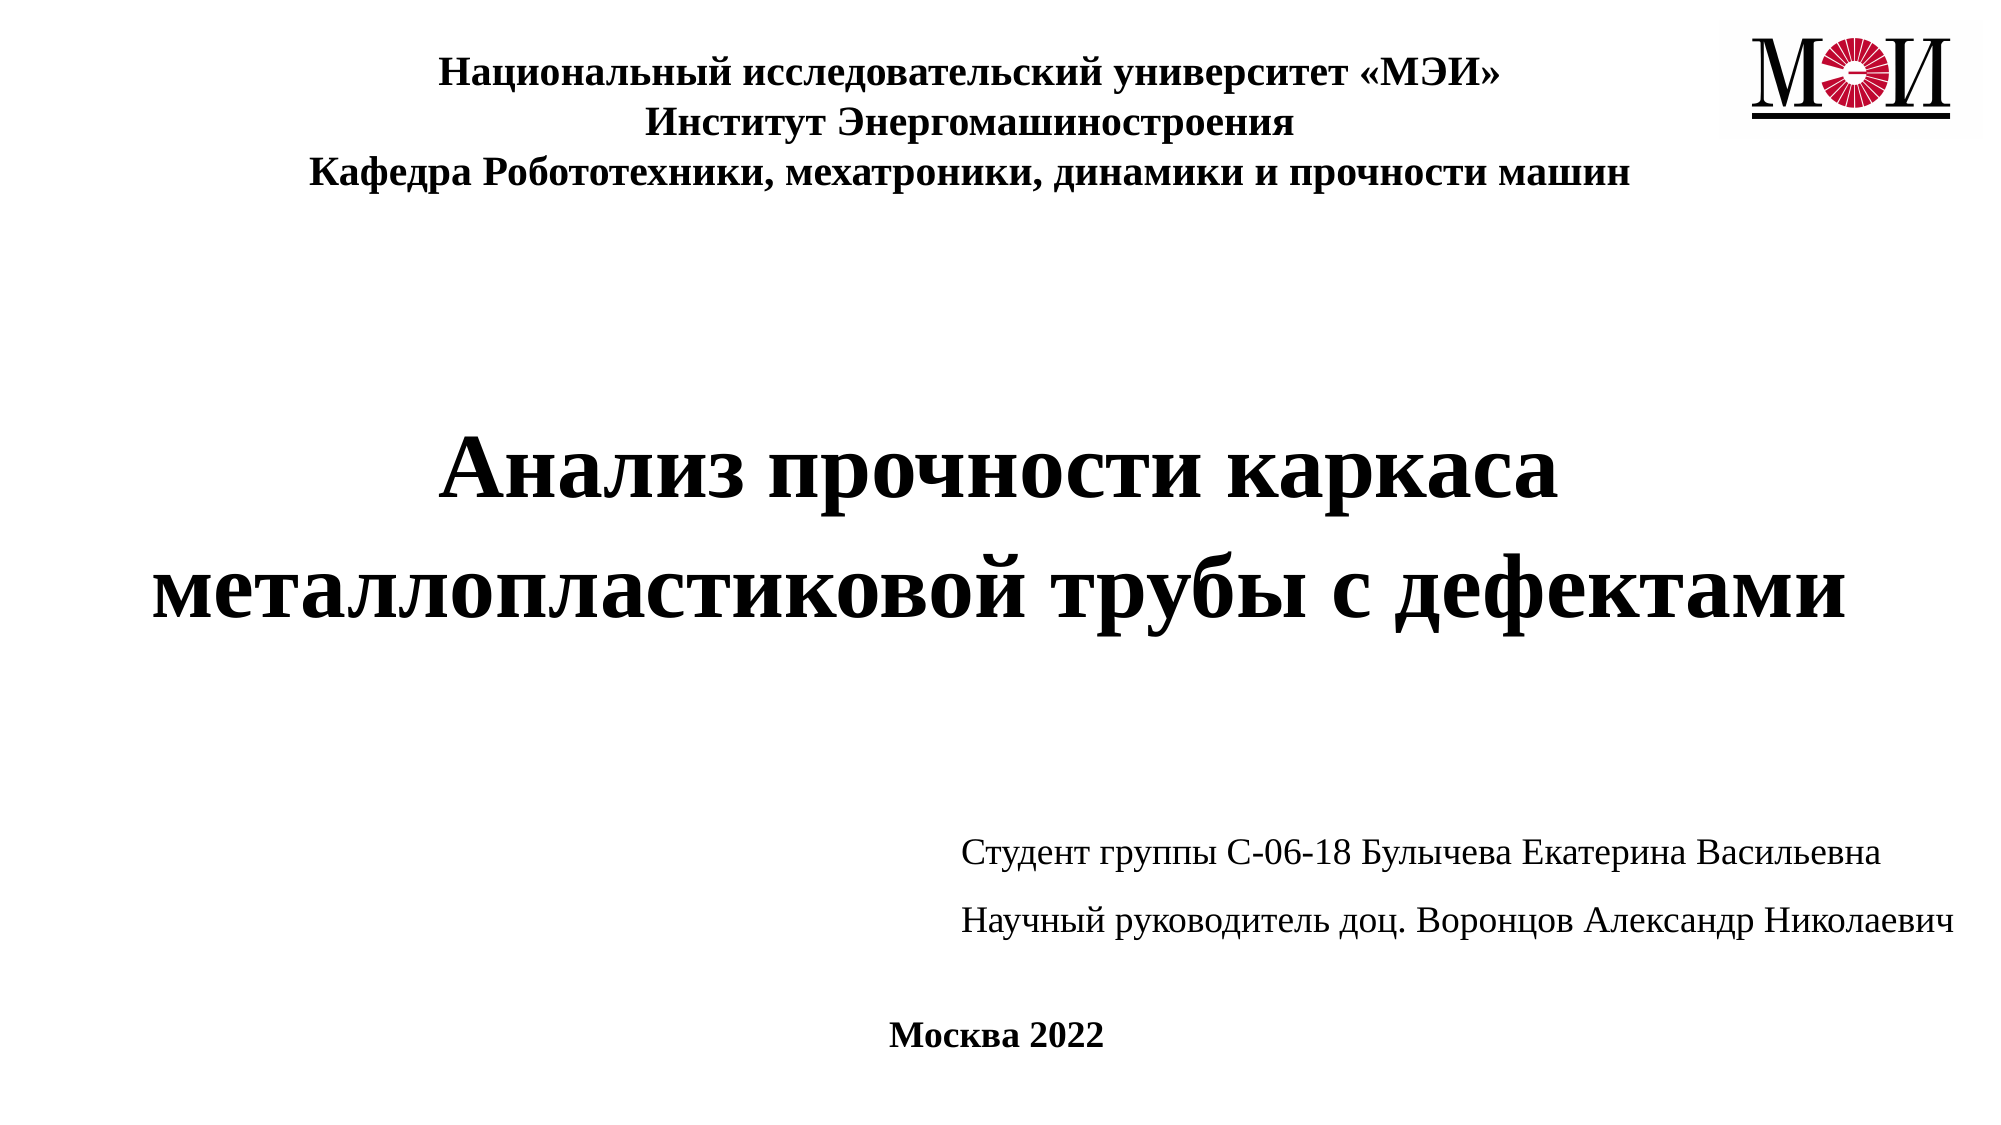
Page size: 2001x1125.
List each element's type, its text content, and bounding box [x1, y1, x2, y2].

text_box Москва 2022 [874, 1002, 1126, 1063]
subtitle Анализ прочности каркаса металлопластиковой трубы с дефектами [62, 386, 1938, 739]
text_box Студент группы С-06-18 Булычева Екатерина Васильевна Научный руководитель доц. Воронцов Александр Николаевич [946, 797, 2000, 948]
title Национальный исследовательский университет «МЭИ» Институт Энергомашиностроения Кафедра Робототехники, мехатроники, динамики и прочности машин [219, 0, 1720, 202]
picture [1719, 20, 1983, 139]
